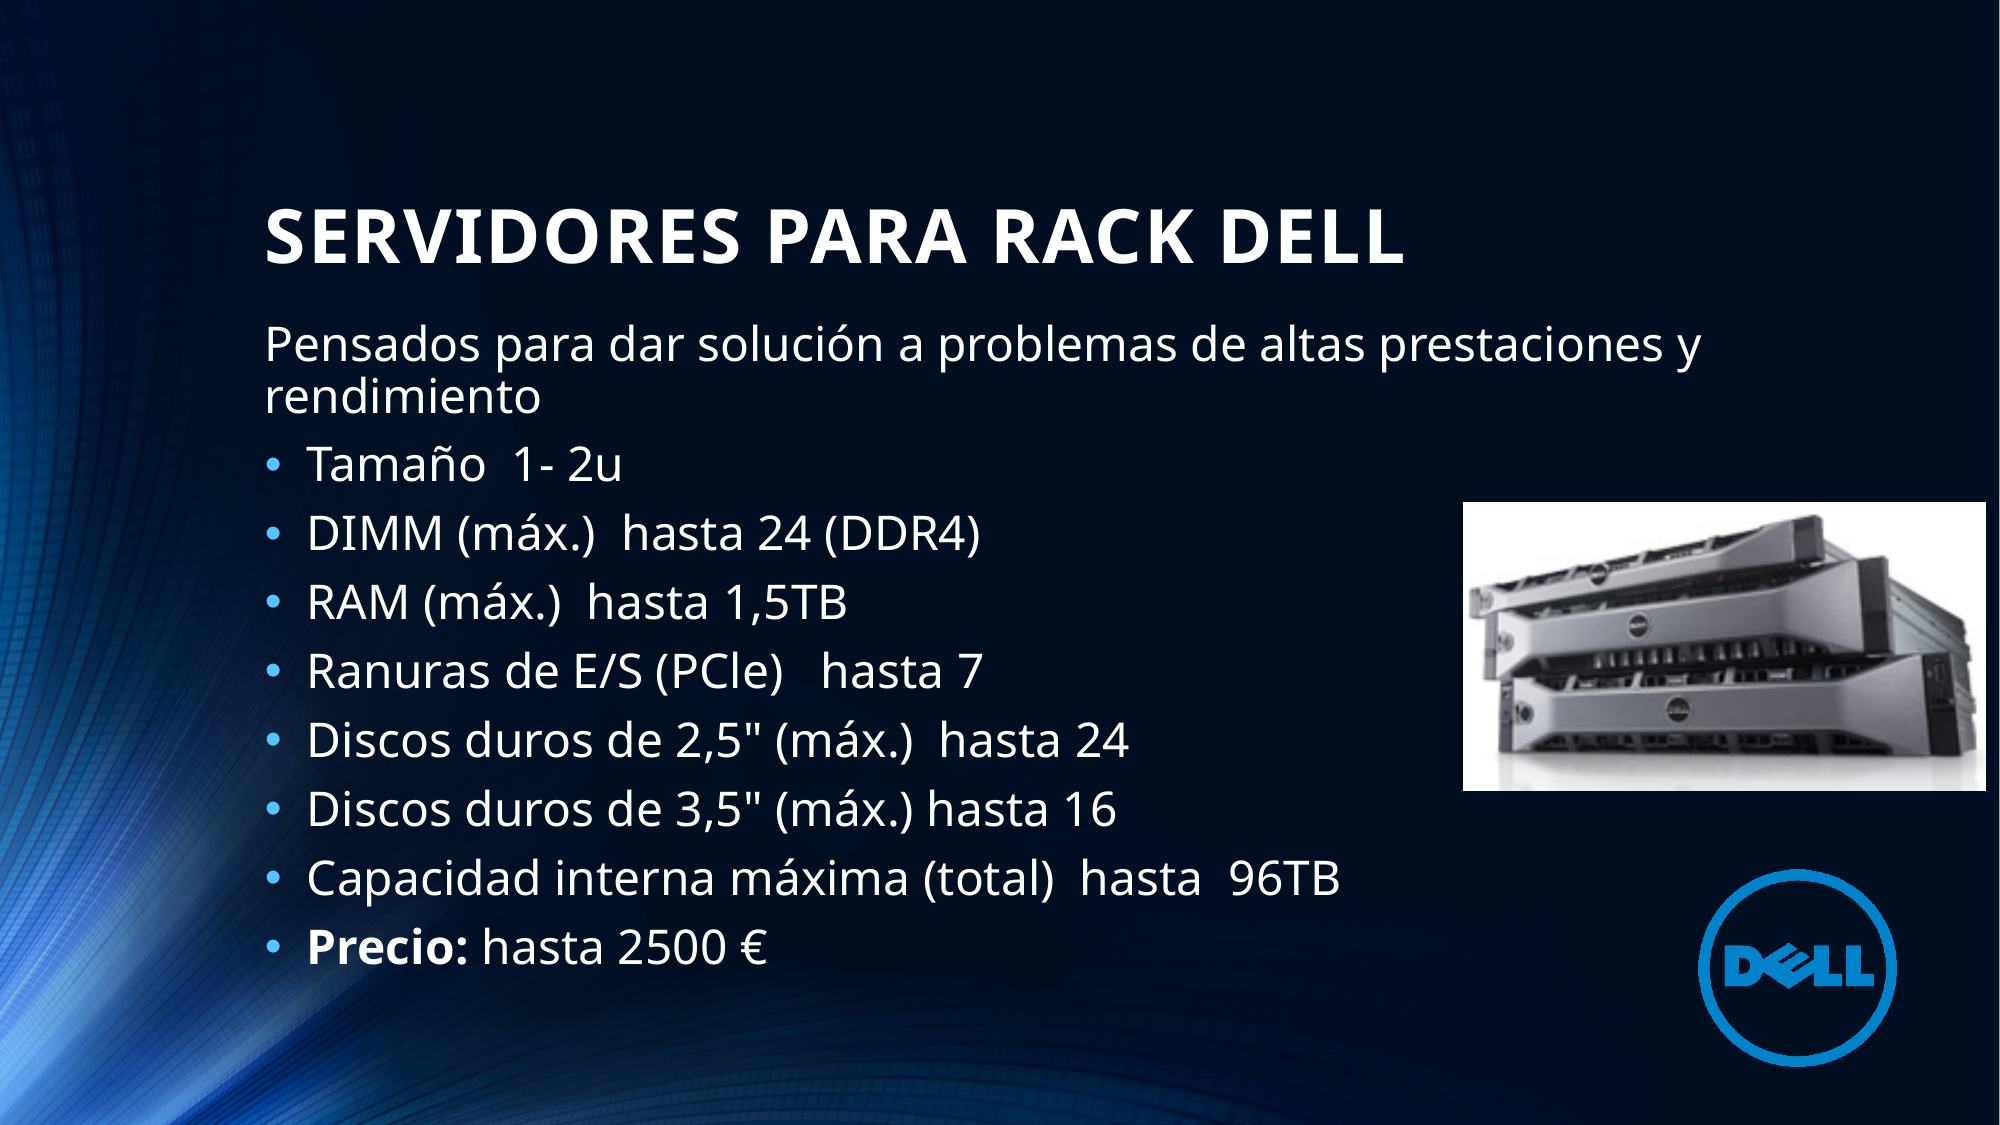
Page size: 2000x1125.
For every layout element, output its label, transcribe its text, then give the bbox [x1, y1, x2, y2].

picture [0, 0, 2000, 1125]
list Pensados para dar solución a problemas de altas prestaciones y rendimiento Tamaño 1- 2u DIMM (máx.) hasta 24 (DDR4) RAM (máx.) hasta 1,5TB Ranuras de E/S (PCle) hasta 7 Discos duros de 2,5" (máx.) hasta 24 Discos duros de 3,5" (máx.) hasta 16 Capacidad interna máxima (total) hasta 96TB Precio: hasta 2500 € [249, 312, 1749, 988]
title SERVIDORES PARA RACK DELL [249, 62, 1750, 288]
